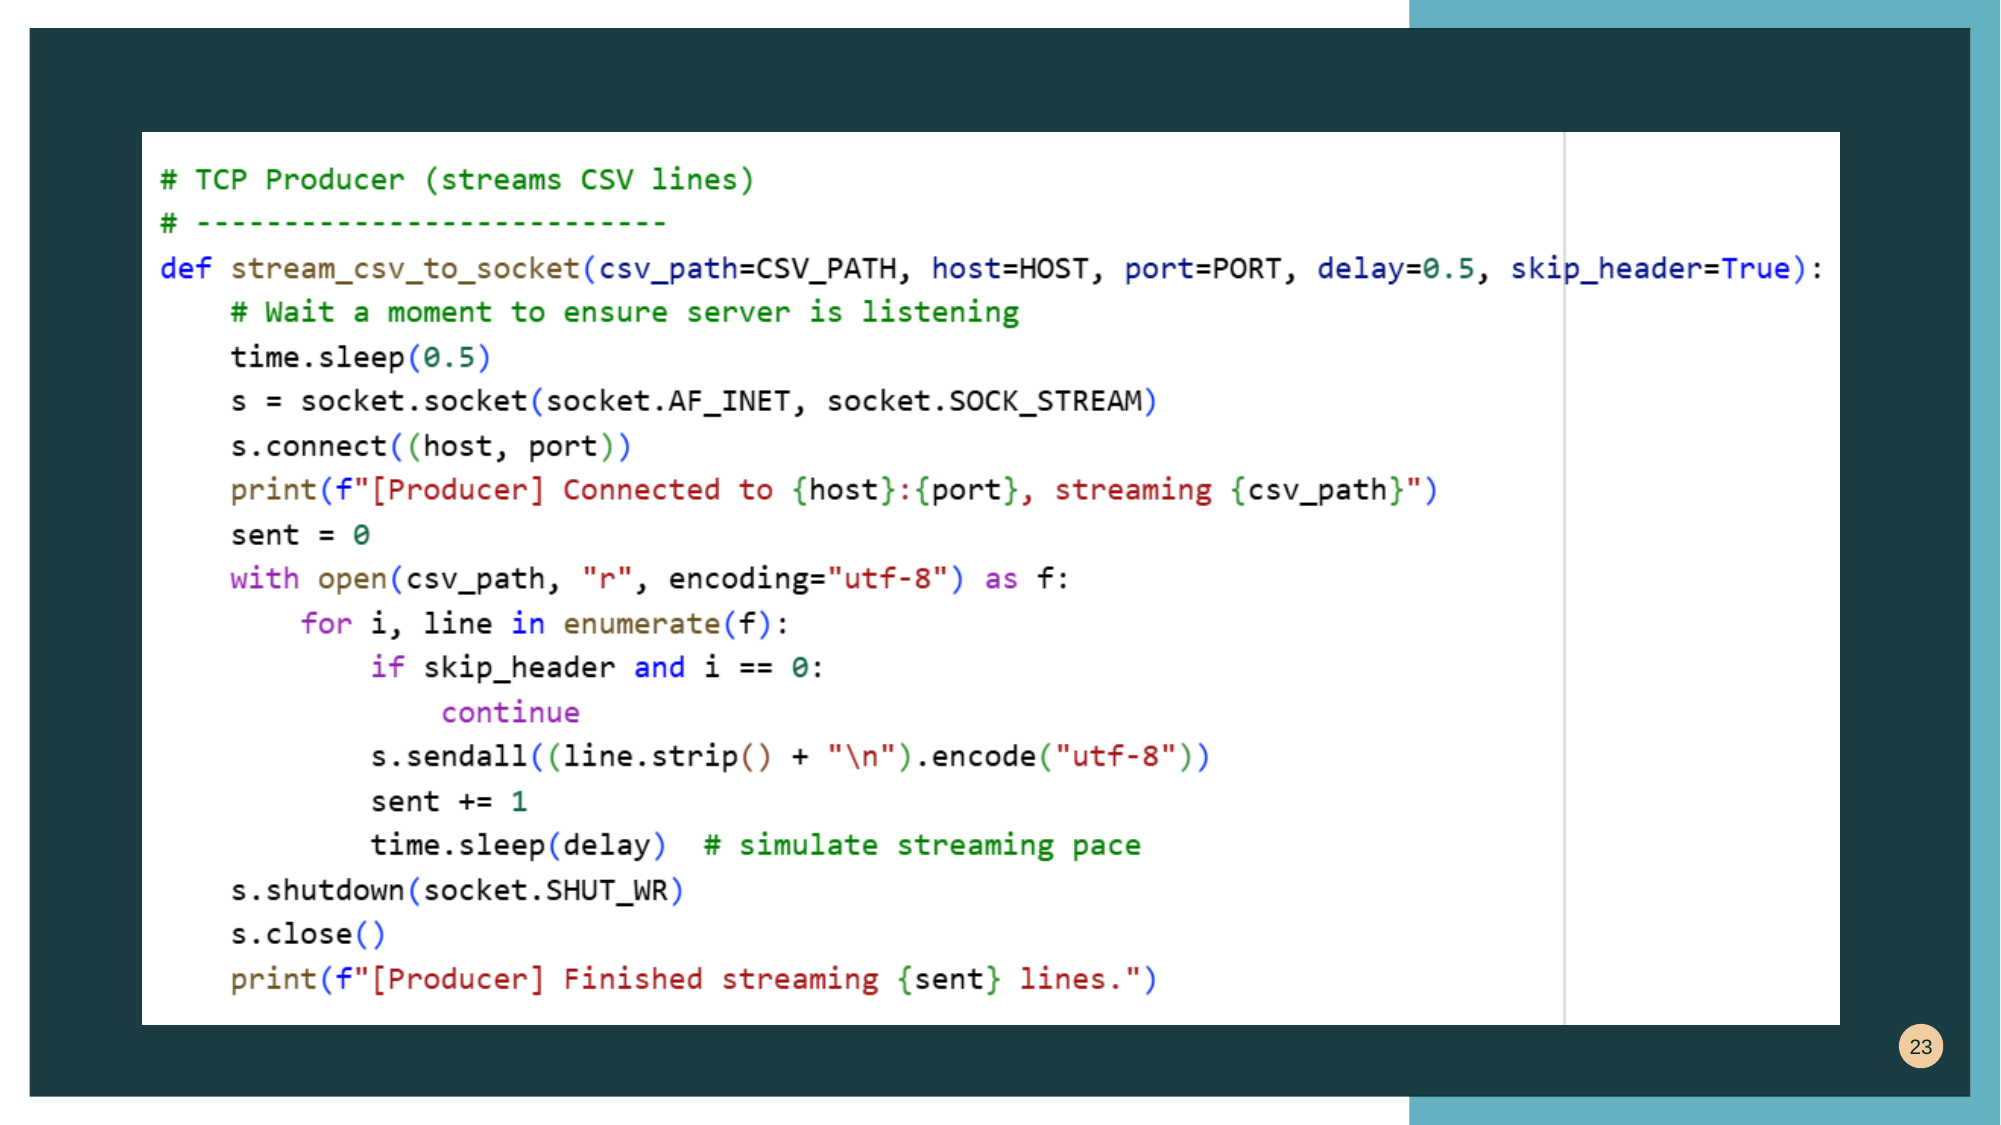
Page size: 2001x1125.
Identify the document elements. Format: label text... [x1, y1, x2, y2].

text_box [28, 27, 1971, 1098]
picture [142, 132, 1840, 1025]
slide_number 23 [1898, 1023, 1944, 1069]
